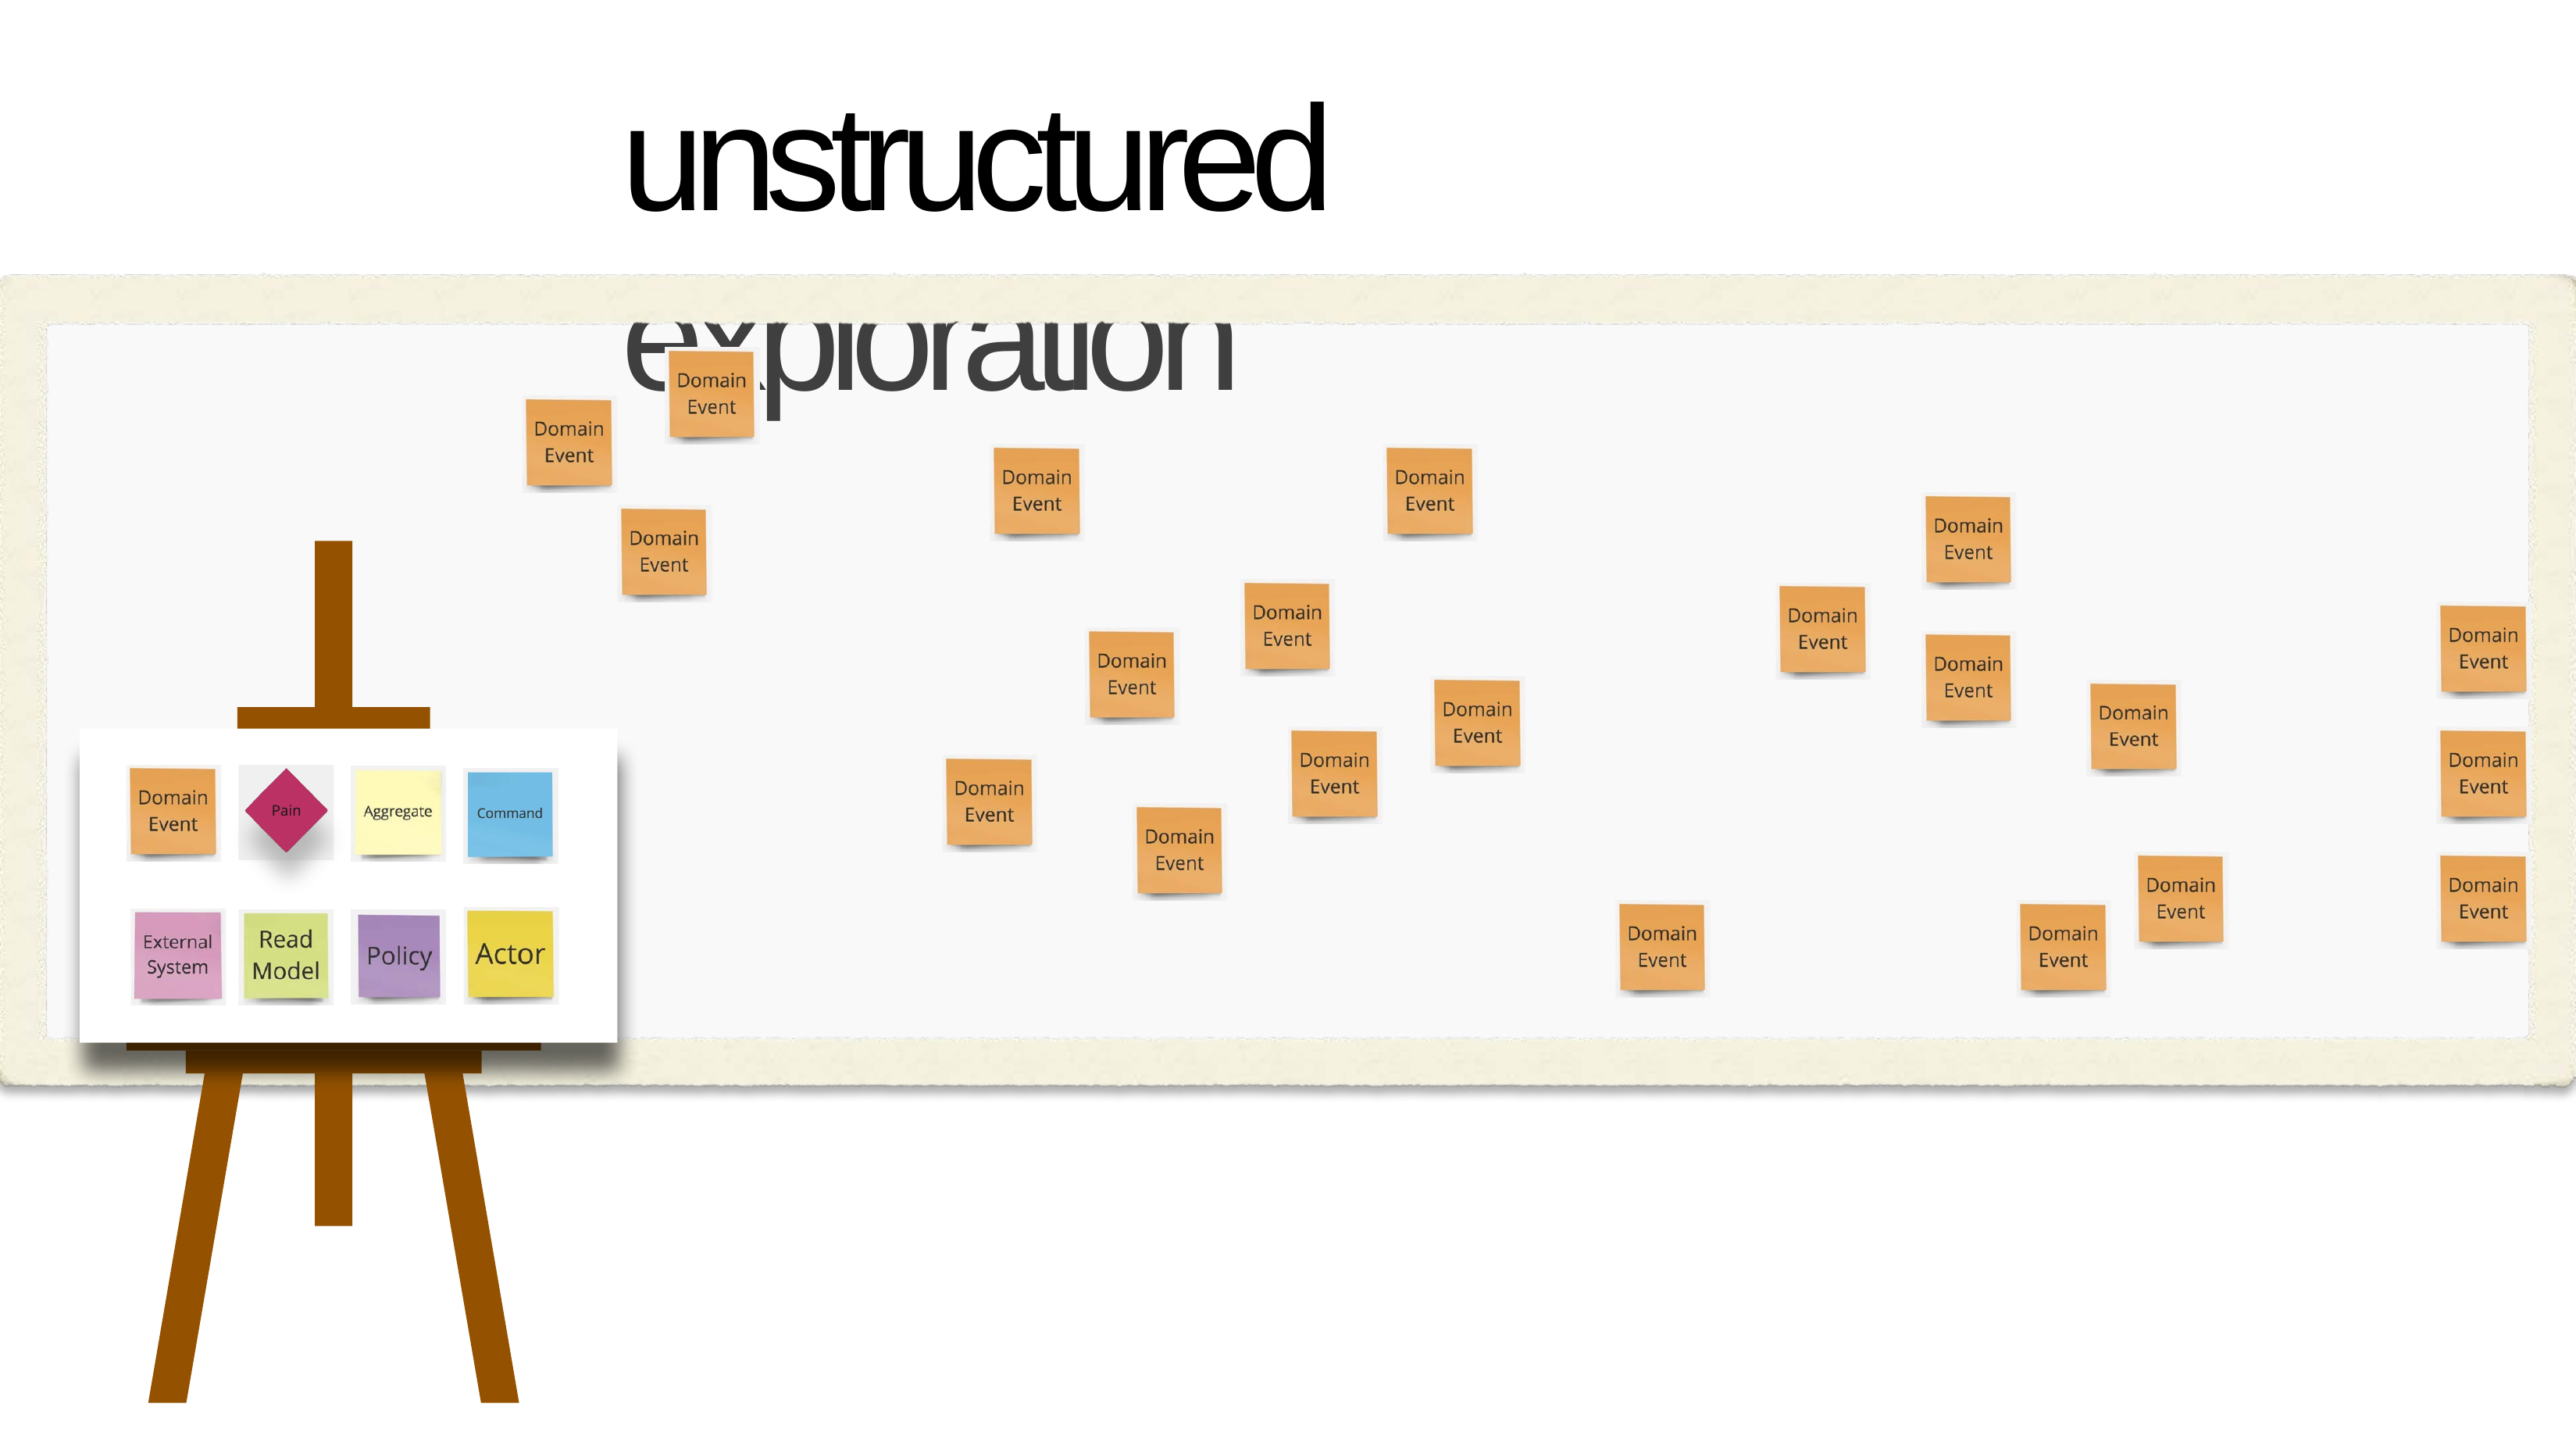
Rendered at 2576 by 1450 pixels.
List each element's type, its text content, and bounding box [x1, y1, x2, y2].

text_box [463, 907, 559, 1005]
text_box [315, 1092, 353, 1227]
text_box [1430, 676, 1526, 773]
text_box [462, 768, 558, 865]
text_box [427, 1092, 519, 1403]
text_box [1287, 727, 1383, 824]
text_box [228, 776, 351, 902]
text_box [237, 541, 430, 728]
text_box [2134, 852, 2229, 949]
text_box [351, 766, 447, 862]
text_box [1240, 579, 1336, 677]
text_box [2086, 680, 2182, 777]
text_box [1085, 627, 1180, 725]
text_box [942, 755, 1038, 852]
text_box [148, 1092, 240, 1403]
text_box [2436, 727, 2532, 824]
text_box [1615, 900, 1711, 998]
text_box [522, 395, 618, 493]
text_box [0, 270, 2576, 1106]
text_box [1921, 631, 2017, 729]
text_box [62, 737, 641, 1092]
text_box [1133, 803, 1228, 901]
text_box [990, 444, 1086, 541]
text_box [238, 909, 334, 1005]
text_box [238, 765, 334, 776]
text_box [2436, 852, 2532, 949]
text_box [80, 728, 618, 1043]
text_box [244, 767, 328, 852]
text_box [351, 909, 447, 1005]
text_box [126, 765, 222, 862]
text_box [1383, 444, 1479, 541]
text_box [665, 347, 760, 445]
text_box [617, 505, 712, 602]
text_box [1921, 492, 2017, 590]
text_box [2436, 602, 2532, 699]
text_box [1775, 583, 1871, 680]
text_box [2016, 900, 2112, 998]
title unstructured exploration [619, 59, 1957, 270]
text_box [130, 909, 227, 1005]
